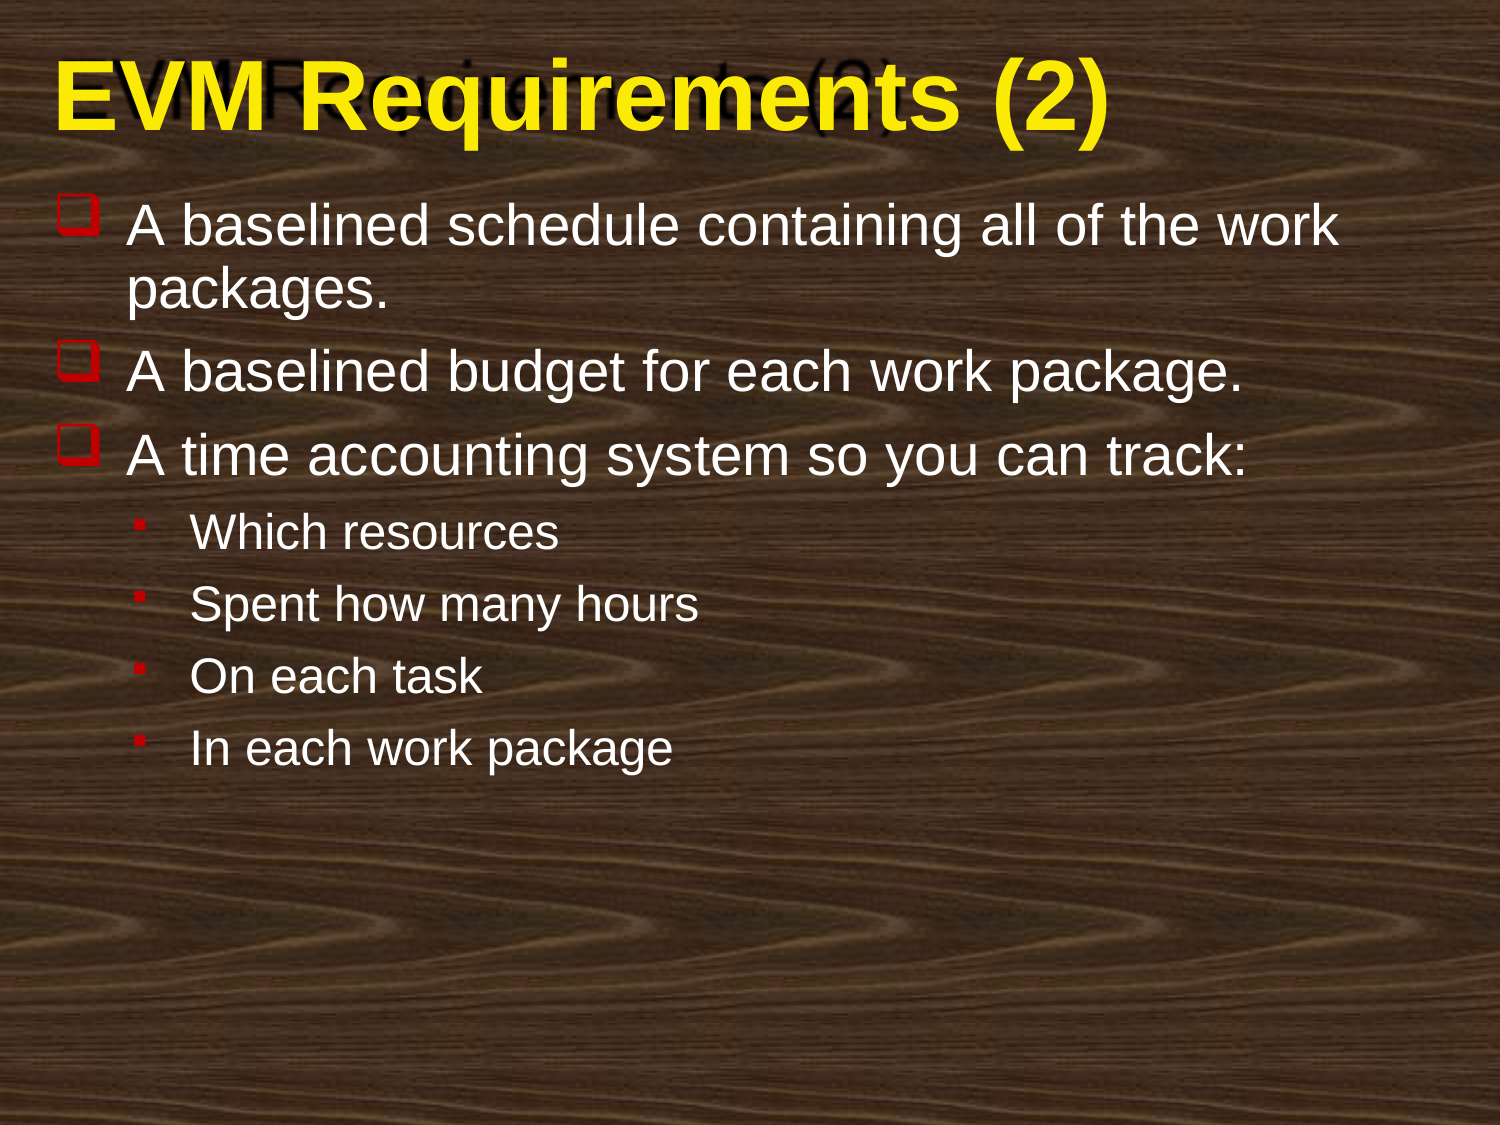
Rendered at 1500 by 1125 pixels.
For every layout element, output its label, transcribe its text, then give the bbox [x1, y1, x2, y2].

picture [0, 0, 1500, 1125]
title EVM Requirements (2) [986, 28, 1484, 219]
text_box A baselined schedule containing all of the work packages. A baselined budget for each work package. A time accounting system so you can track: Which resources Spent how many hours On each task In each work package [50, 184, 1342, 776]
